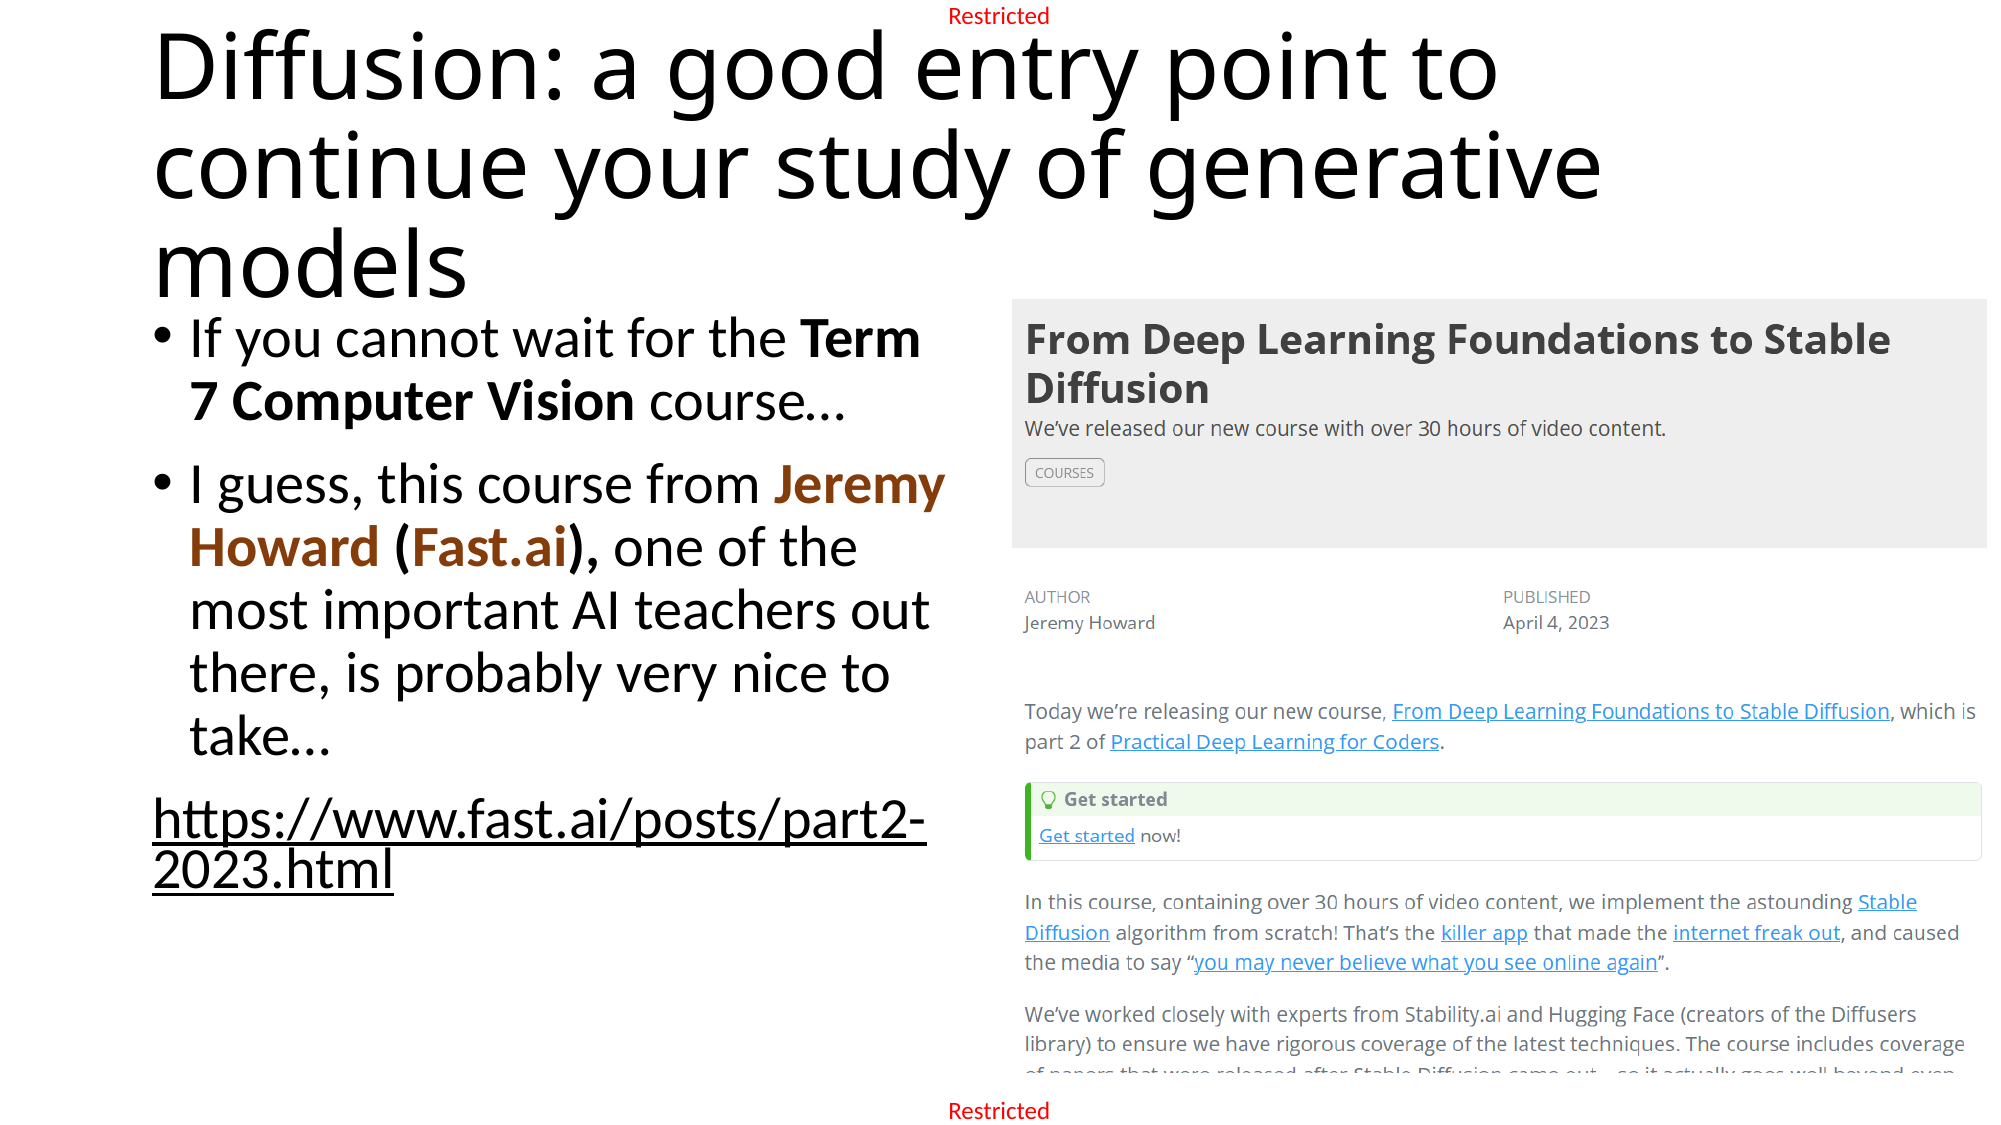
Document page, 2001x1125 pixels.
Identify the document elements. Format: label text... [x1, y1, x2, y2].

list If you cannot wait for the Term 7 Computer Vision course… I guess, this course from Jeremy Howard (Fast.ai), one of the most important AI teachers out there, is probably very nice to take… https://www.fast.ai/posts/part2-2023.html [137, 299, 963, 1125]
picture [1012, 299, 1987, 1073]
title Diffusion: a good entry point to continue your study of generative models [137, 59, 1863, 278]
